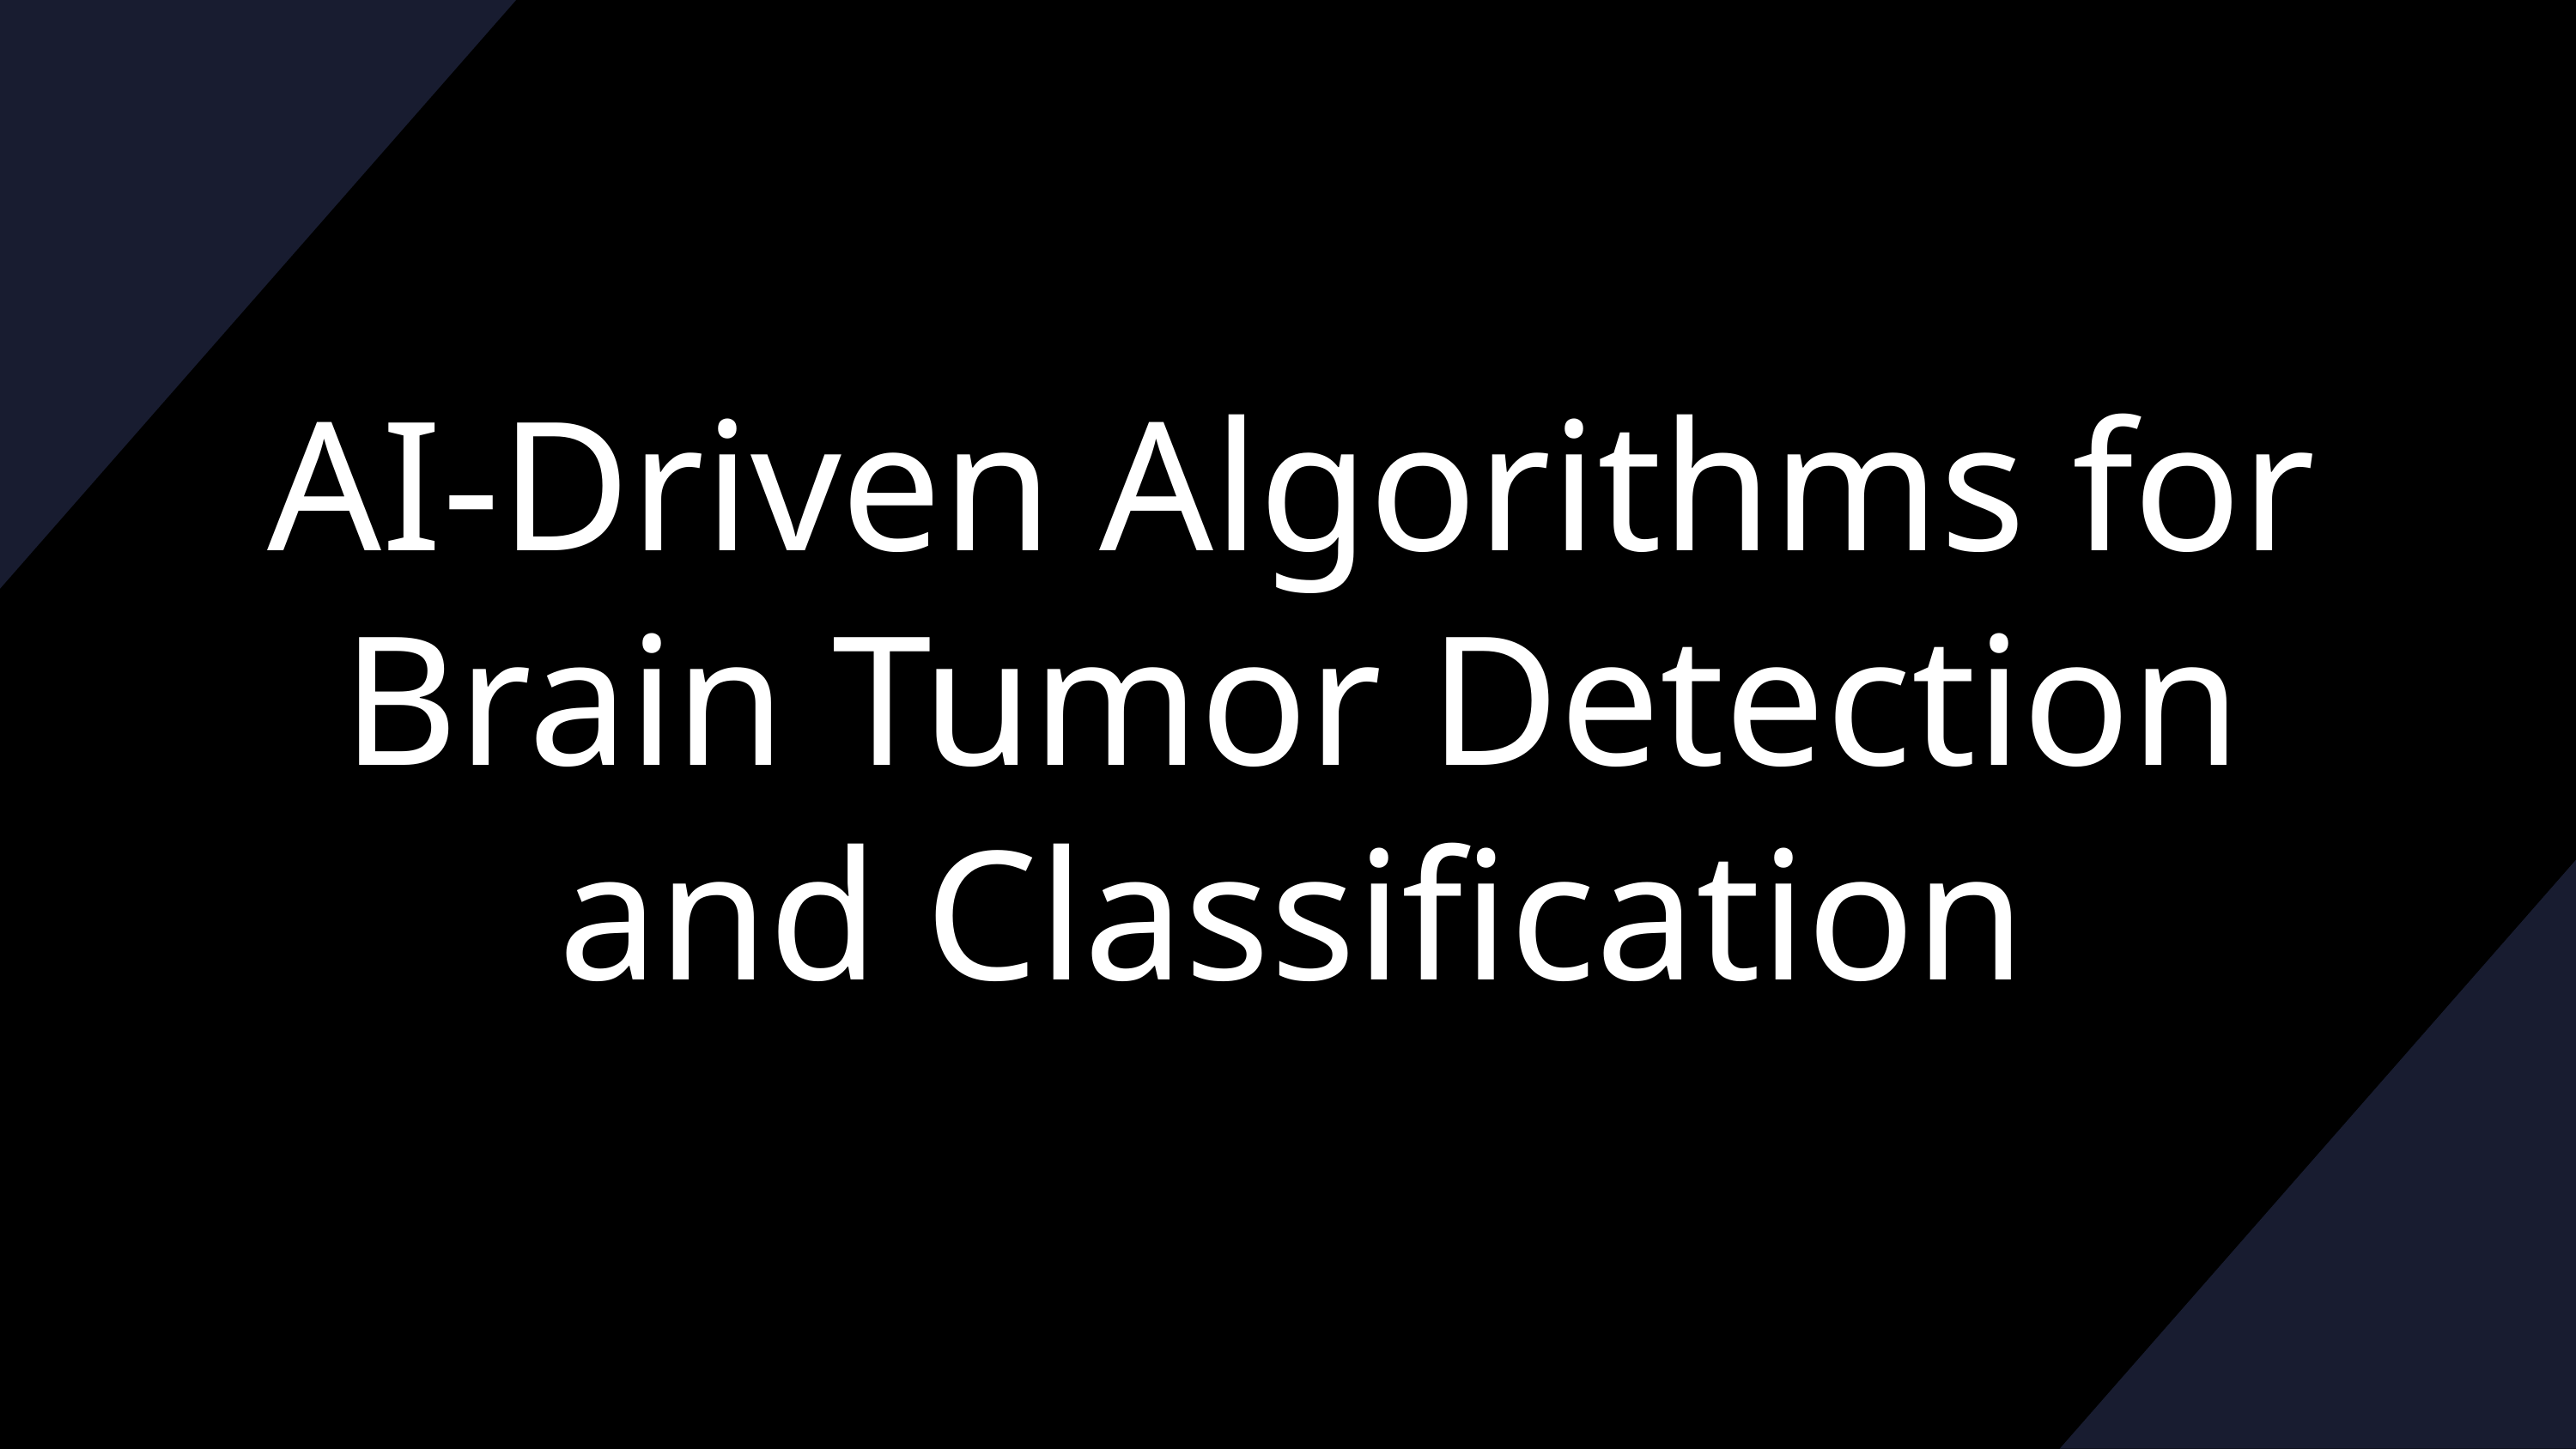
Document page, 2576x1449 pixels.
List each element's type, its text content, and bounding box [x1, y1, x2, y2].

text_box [2059, 859, 2576, 1449]
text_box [0, 0, 517, 590]
text_box AI-Driven Algorithms for Brain Tumor Detection and Classification [258, 372, 2325, 1016]
